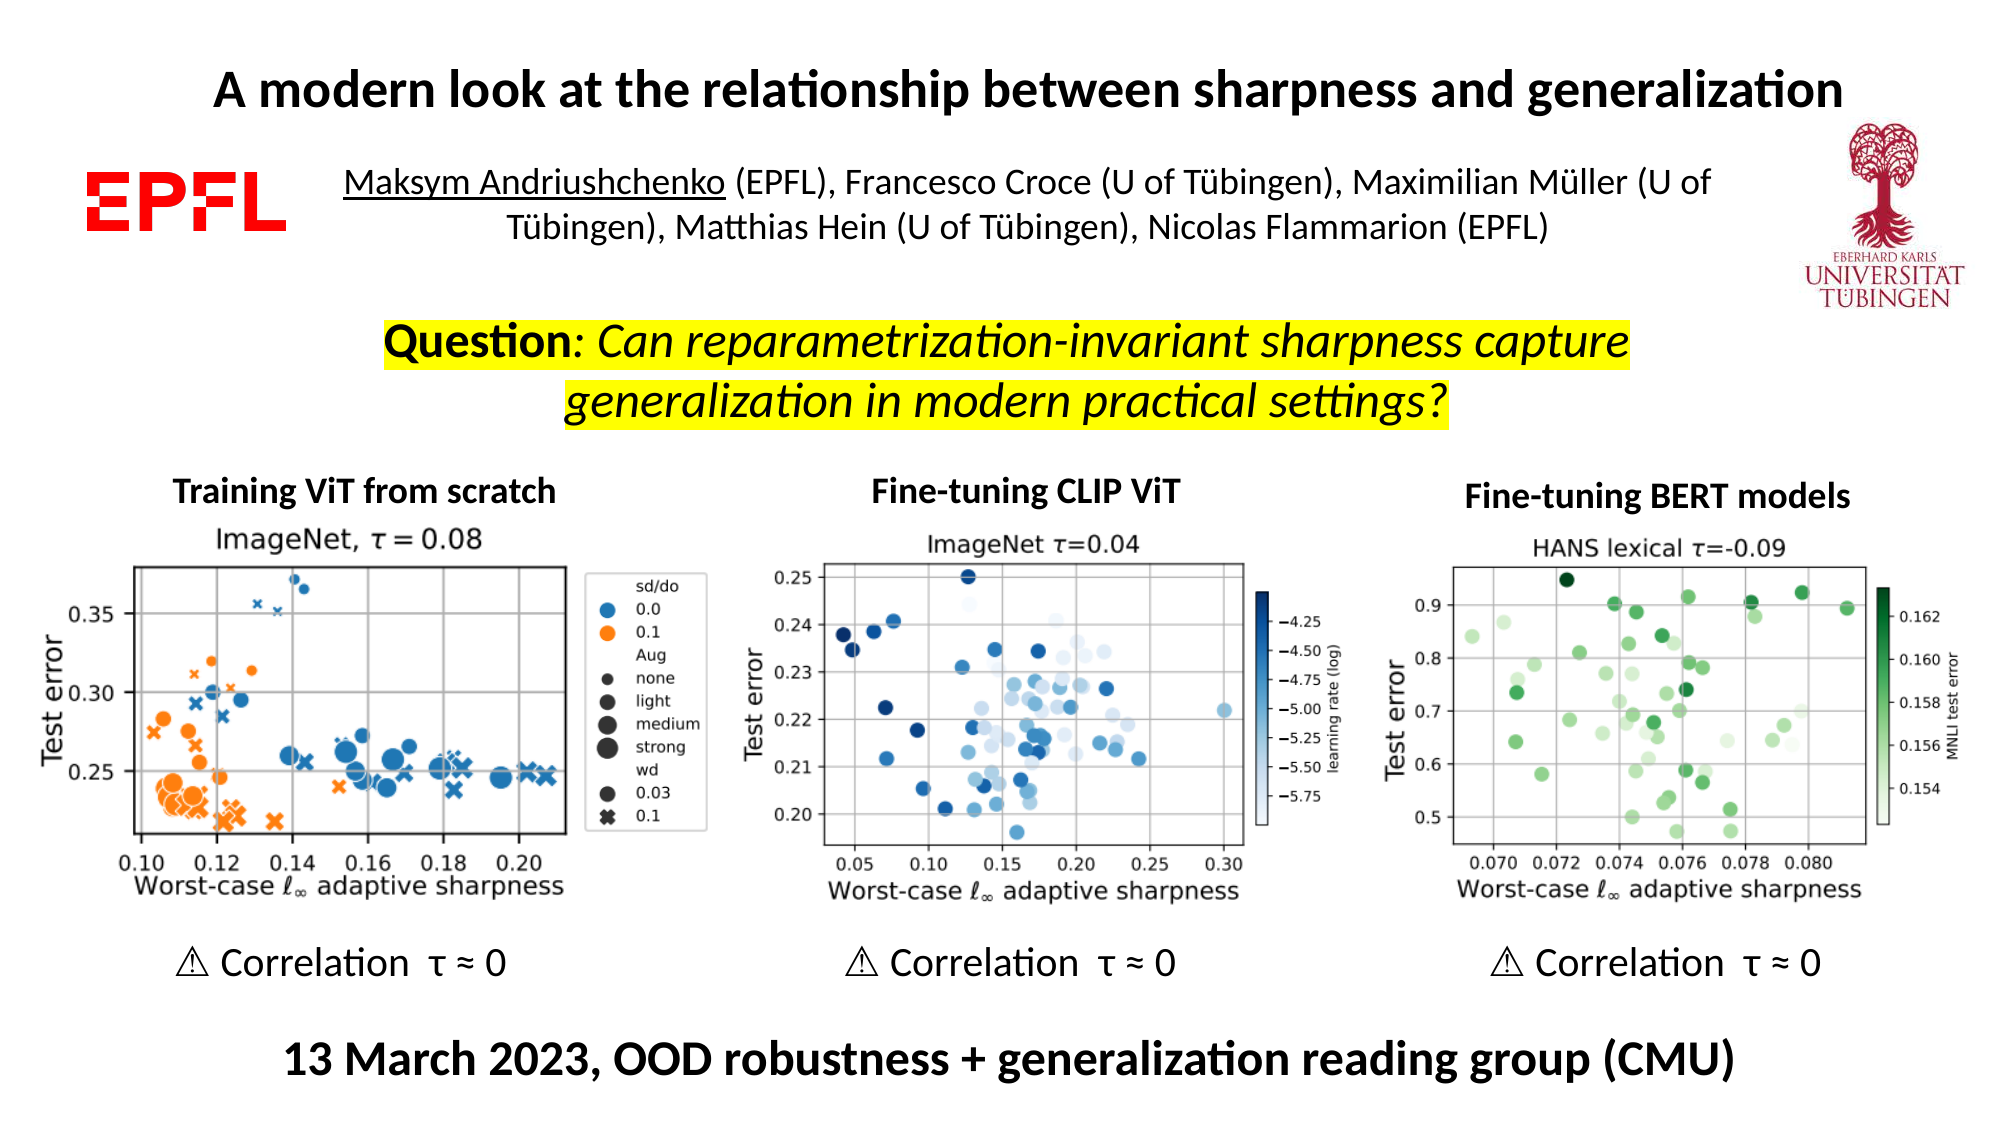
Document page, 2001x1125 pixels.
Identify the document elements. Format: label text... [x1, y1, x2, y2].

text_box ⚠️ Correlation τ ≈ 0 [1362, 927, 1948, 993]
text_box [1379, 528, 1966, 912]
text_box A modern look at the relationship between sharpness and generalization [188, 45, 1872, 126]
text_box ⚠️ Correlation τ ≈ 0 [47, 927, 633, 993]
text_box Training ViT from scratch [158, 458, 573, 513]
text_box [736, 524, 1350, 910]
text_box Question: Can reparametrization-invariant sharpness capture generalization in modern practical settings? [244, 300, 1770, 436]
text_box Fine-tuning CLIP ViT [856, 458, 1197, 519]
text_box Maksym Andriushchenko (EPFL), Francesco Croce (U of Tübingen), Maximilian Müller (U of Tübingen), Matthias Hein (U of Tübingen), Nicolas Flammarion (EPFL) [313, 149, 1743, 255]
picture [1783, 117, 1982, 317]
text_box Fine-tuning BERT models [1369, 464, 1948, 524]
picture [87, 172, 286, 231]
text_box ⚠️ Correlation τ ≈ 0 [717, 927, 1302, 993]
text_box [26, 513, 713, 917]
text_box 13 March 2023, OOD robustness + generalization reading group (CMU) [267, 1018, 1752, 1093]
